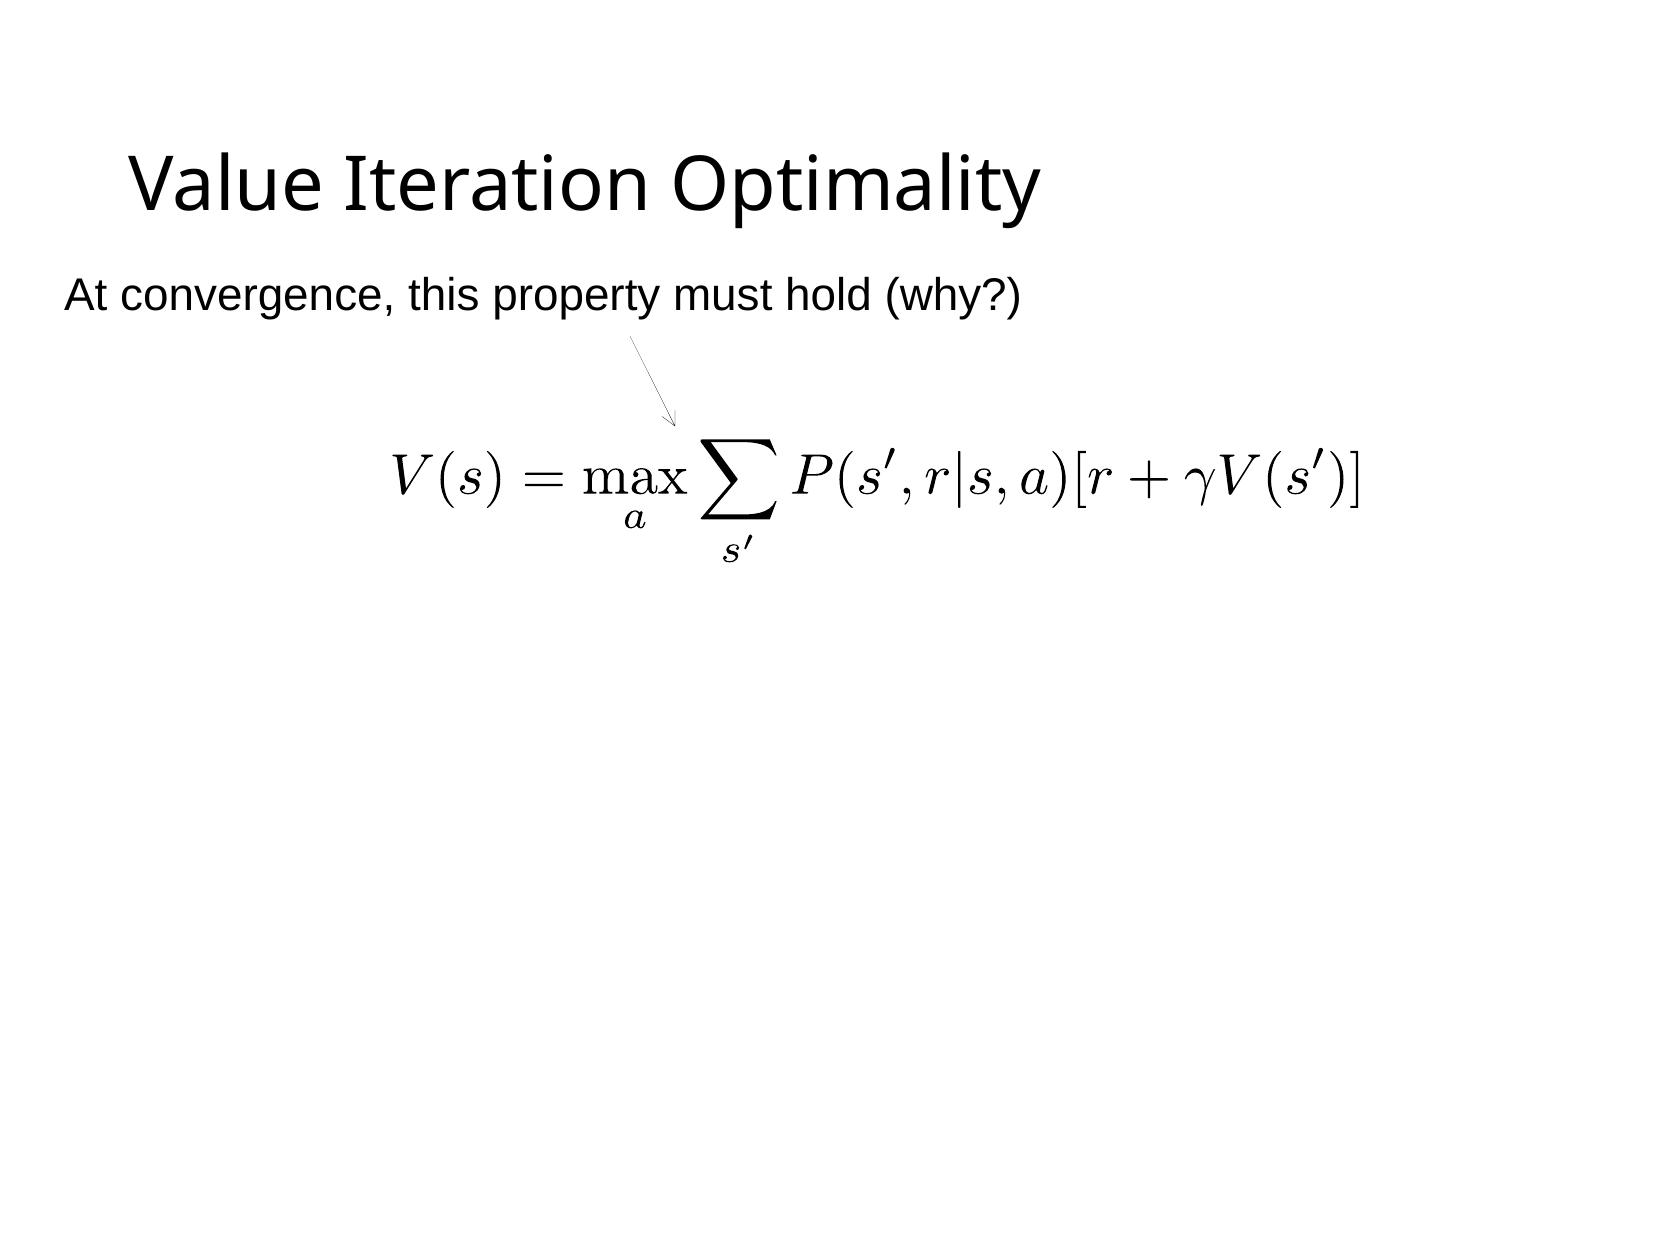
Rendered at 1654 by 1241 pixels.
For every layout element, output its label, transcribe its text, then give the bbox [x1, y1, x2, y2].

text_box At convergence, this property must hold (why?) [49, 257, 1038, 328]
title Value Iteration Optimality [113, 66, 1540, 306]
text_box [629, 336, 676, 427]
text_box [389, 433, 1365, 563]
